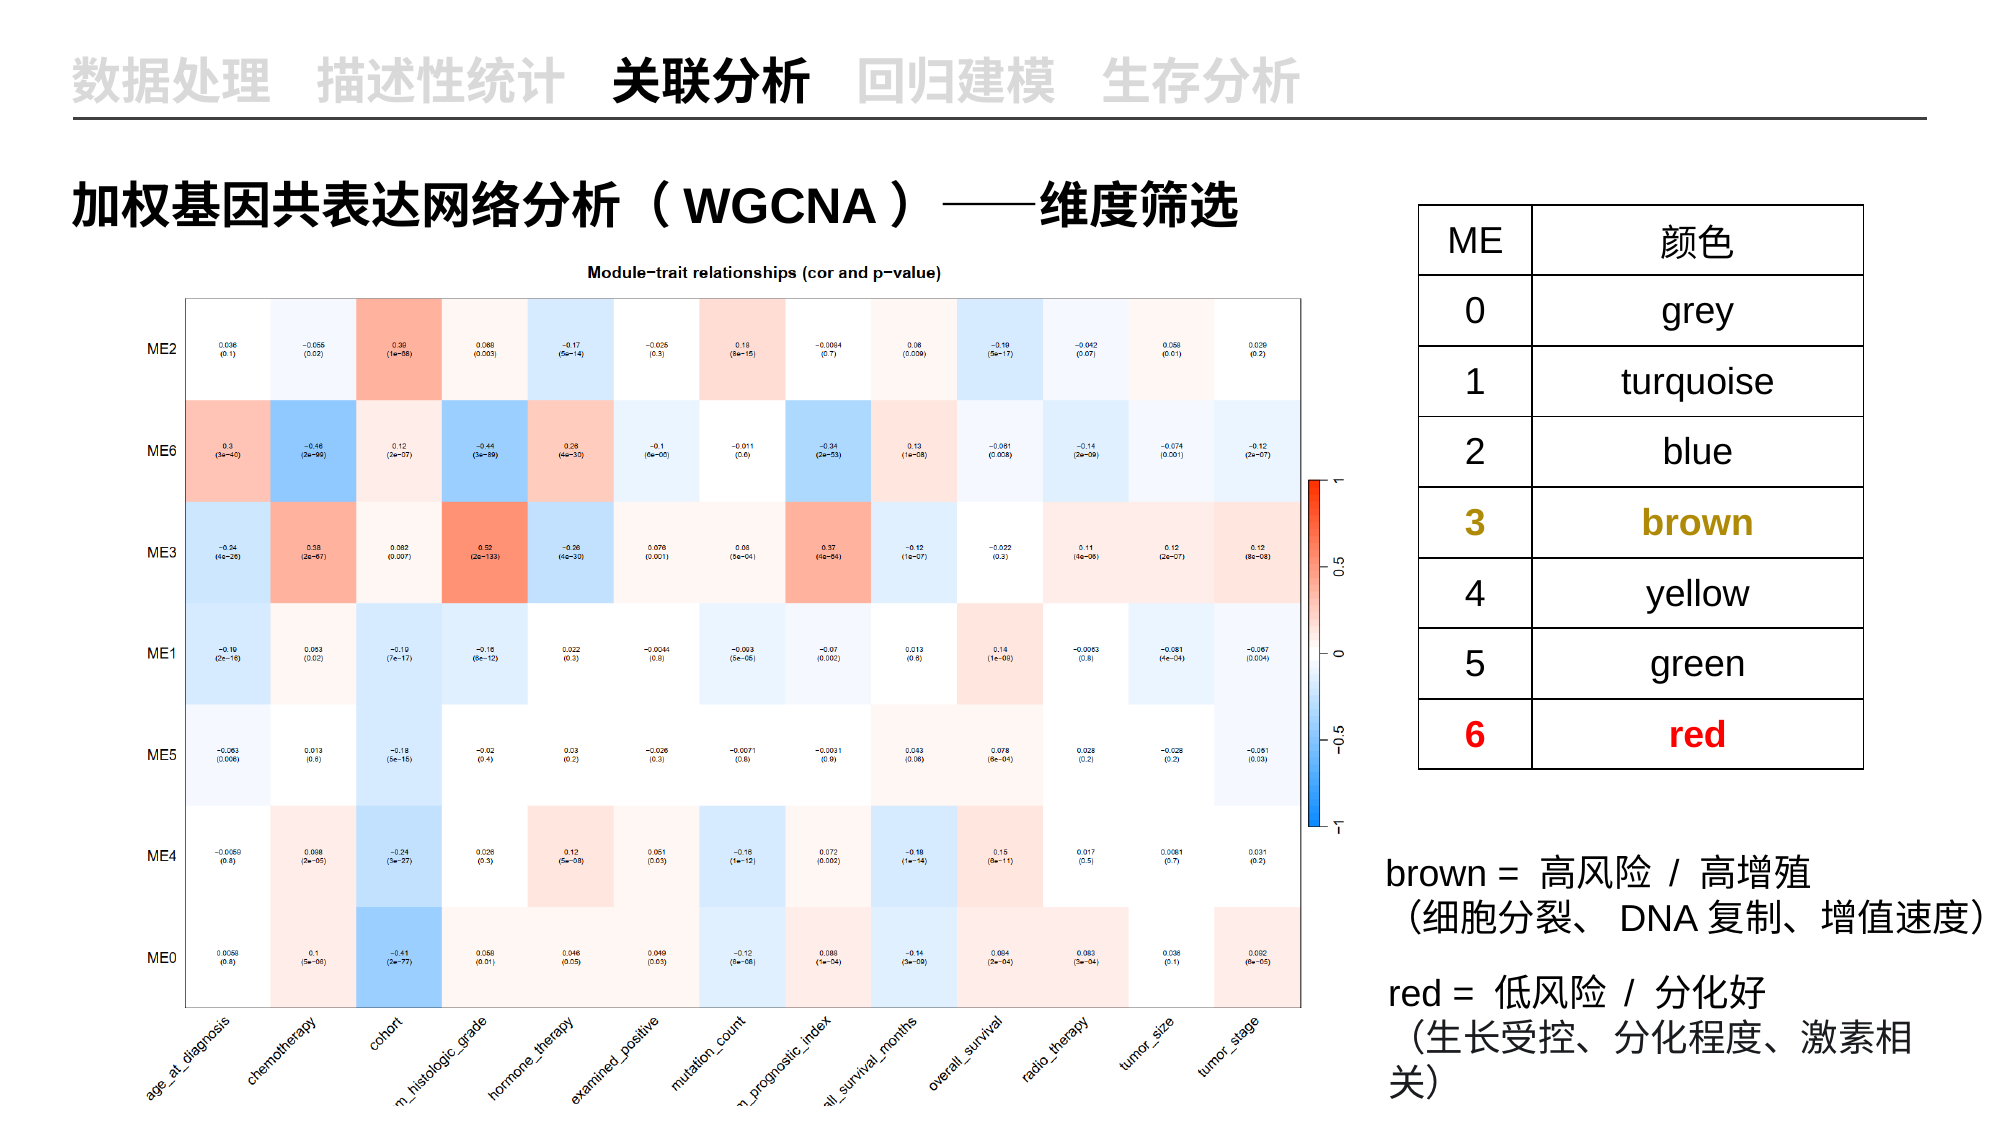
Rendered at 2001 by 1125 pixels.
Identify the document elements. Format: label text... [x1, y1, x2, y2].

text_box red = 低风险 / 分化好 （生长受控、分化程度、激素相关） [1373, 961, 1989, 1112]
table_cell 2 [1419, 417, 1531, 486]
table_cell 6 [1419, 700, 1531, 768]
table_cell 5 [1419, 629, 1531, 698]
text_box 加权基因共表达网络分析（WGCNA）——维度筛选 [56, 165, 1311, 241]
text_box brown = 高风险 / 高增殖 （细胞分裂、DNA复制、增值速度） [1372, 841, 2000, 947]
text_box 数据处理 描述性统计 关联分析 回归建模 生存分析 [56, 42, 1942, 118]
table_cell 0 [1419, 276, 1531, 345]
table_cell grey [1533, 276, 1863, 345]
table_cell 3 [1419, 488, 1531, 557]
table_cell red [1533, 700, 1863, 768]
table_cell green [1533, 629, 1863, 698]
table_header 颜色 [1533, 206, 1863, 274]
table_cell turquoise [1533, 347, 1863, 416]
table_header ME [1419, 206, 1531, 274]
table_cell blue [1533, 417, 1863, 486]
table_cell 4 [1419, 559, 1531, 627]
table_cell yellow [1533, 559, 1863, 627]
table_cell 1 [1419, 347, 1531, 416]
picture [38, 251, 1372, 1106]
table_cell brown [1533, 488, 1863, 557]
